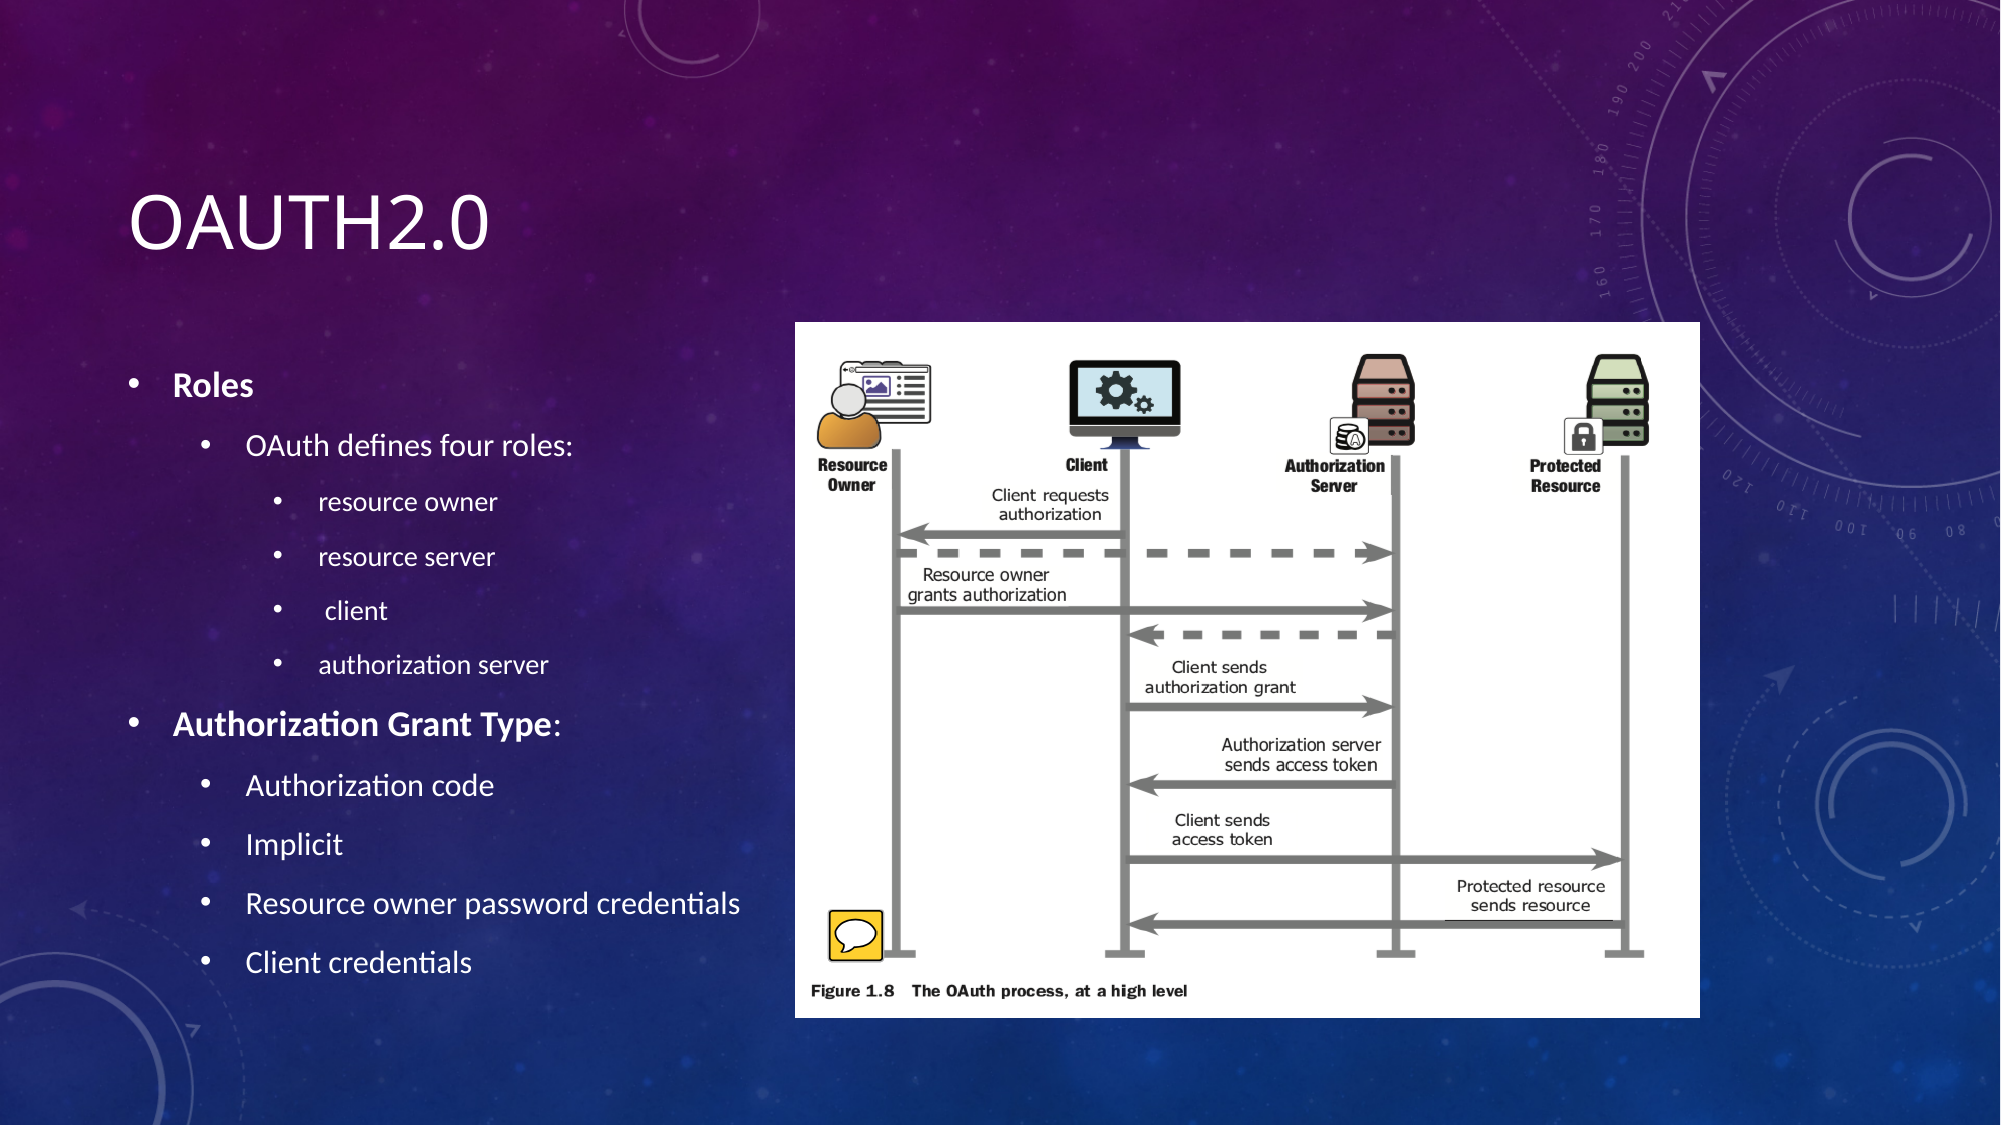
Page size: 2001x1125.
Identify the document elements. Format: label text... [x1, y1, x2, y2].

list Roles OAuth defines four roles: resource owner resource server client authorization server Authorization Grant Type: Authorization code Implicit Resource owner password credentials Client credentials [112, 351, 789, 990]
picture [0, 0, 2001, 1125]
title Oauth2.0 [112, 99, 1775, 339]
